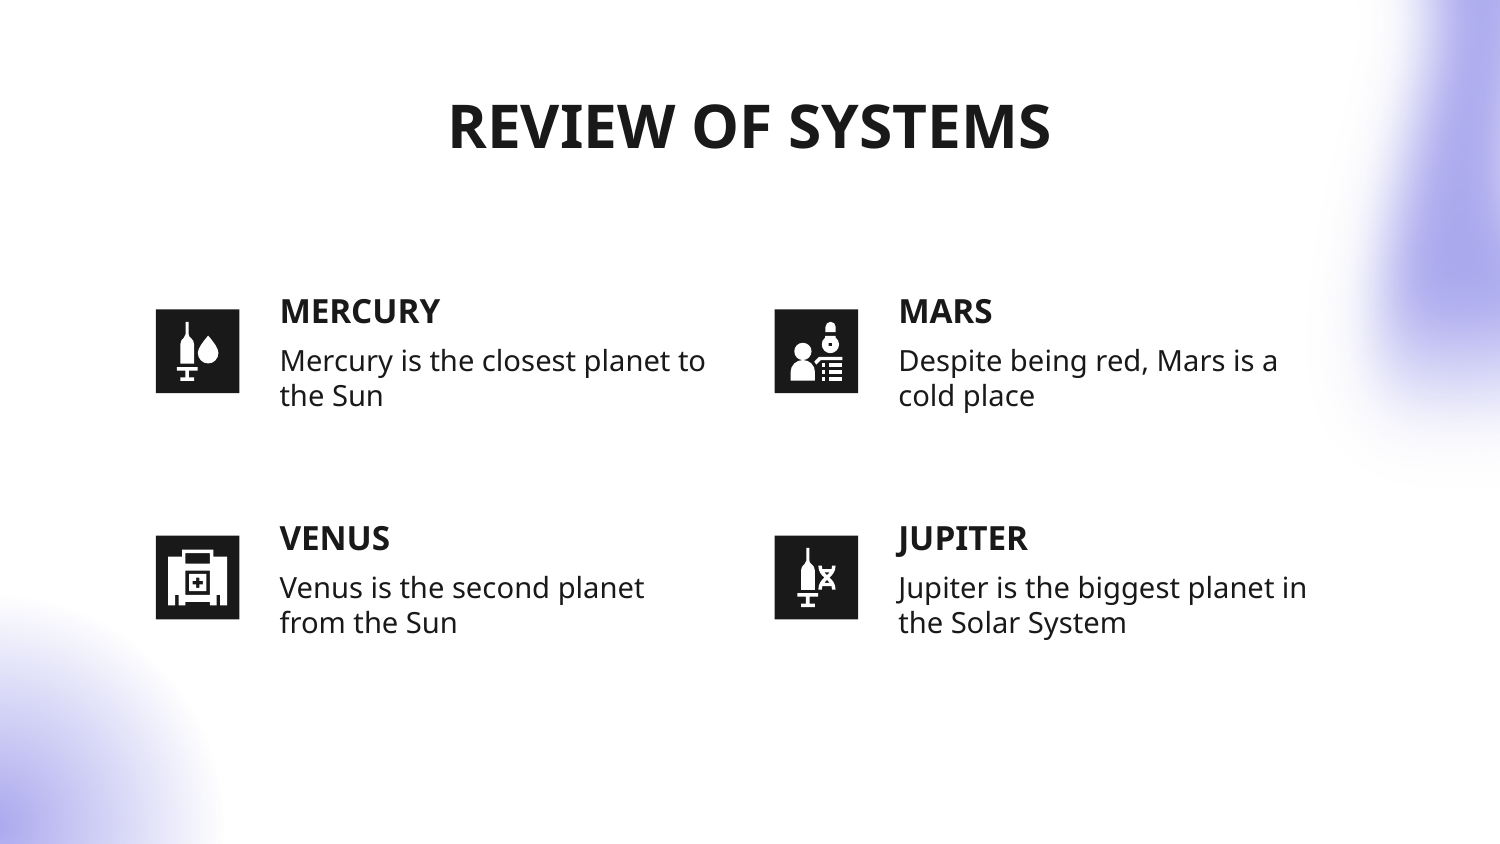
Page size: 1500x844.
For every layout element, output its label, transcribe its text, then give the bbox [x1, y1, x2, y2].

subtitle Jupiter is the biggest planet in the Solar System [883, 554, 1345, 649]
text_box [774, 535, 859, 620]
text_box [774, 309, 859, 394]
subtitle MERCURY [264, 258, 725, 327]
subtitle Venus is the second planet from the Sun [264, 554, 725, 649]
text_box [238, 551, 247, 631]
title REVIEW OF SYSTEMS [118, 72, 1382, 167]
subtitle MARS [883, 258, 1345, 327]
subtitle VENUS [264, 486, 725, 554]
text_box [155, 309, 240, 394]
subtitle JUPITER [883, 486, 1345, 554]
subtitle Despite being red, Mars is a cold place [883, 327, 1345, 422]
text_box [155, 535, 240, 620]
subtitle Mercury is the closest planet to the Sun [264, 327, 725, 422]
